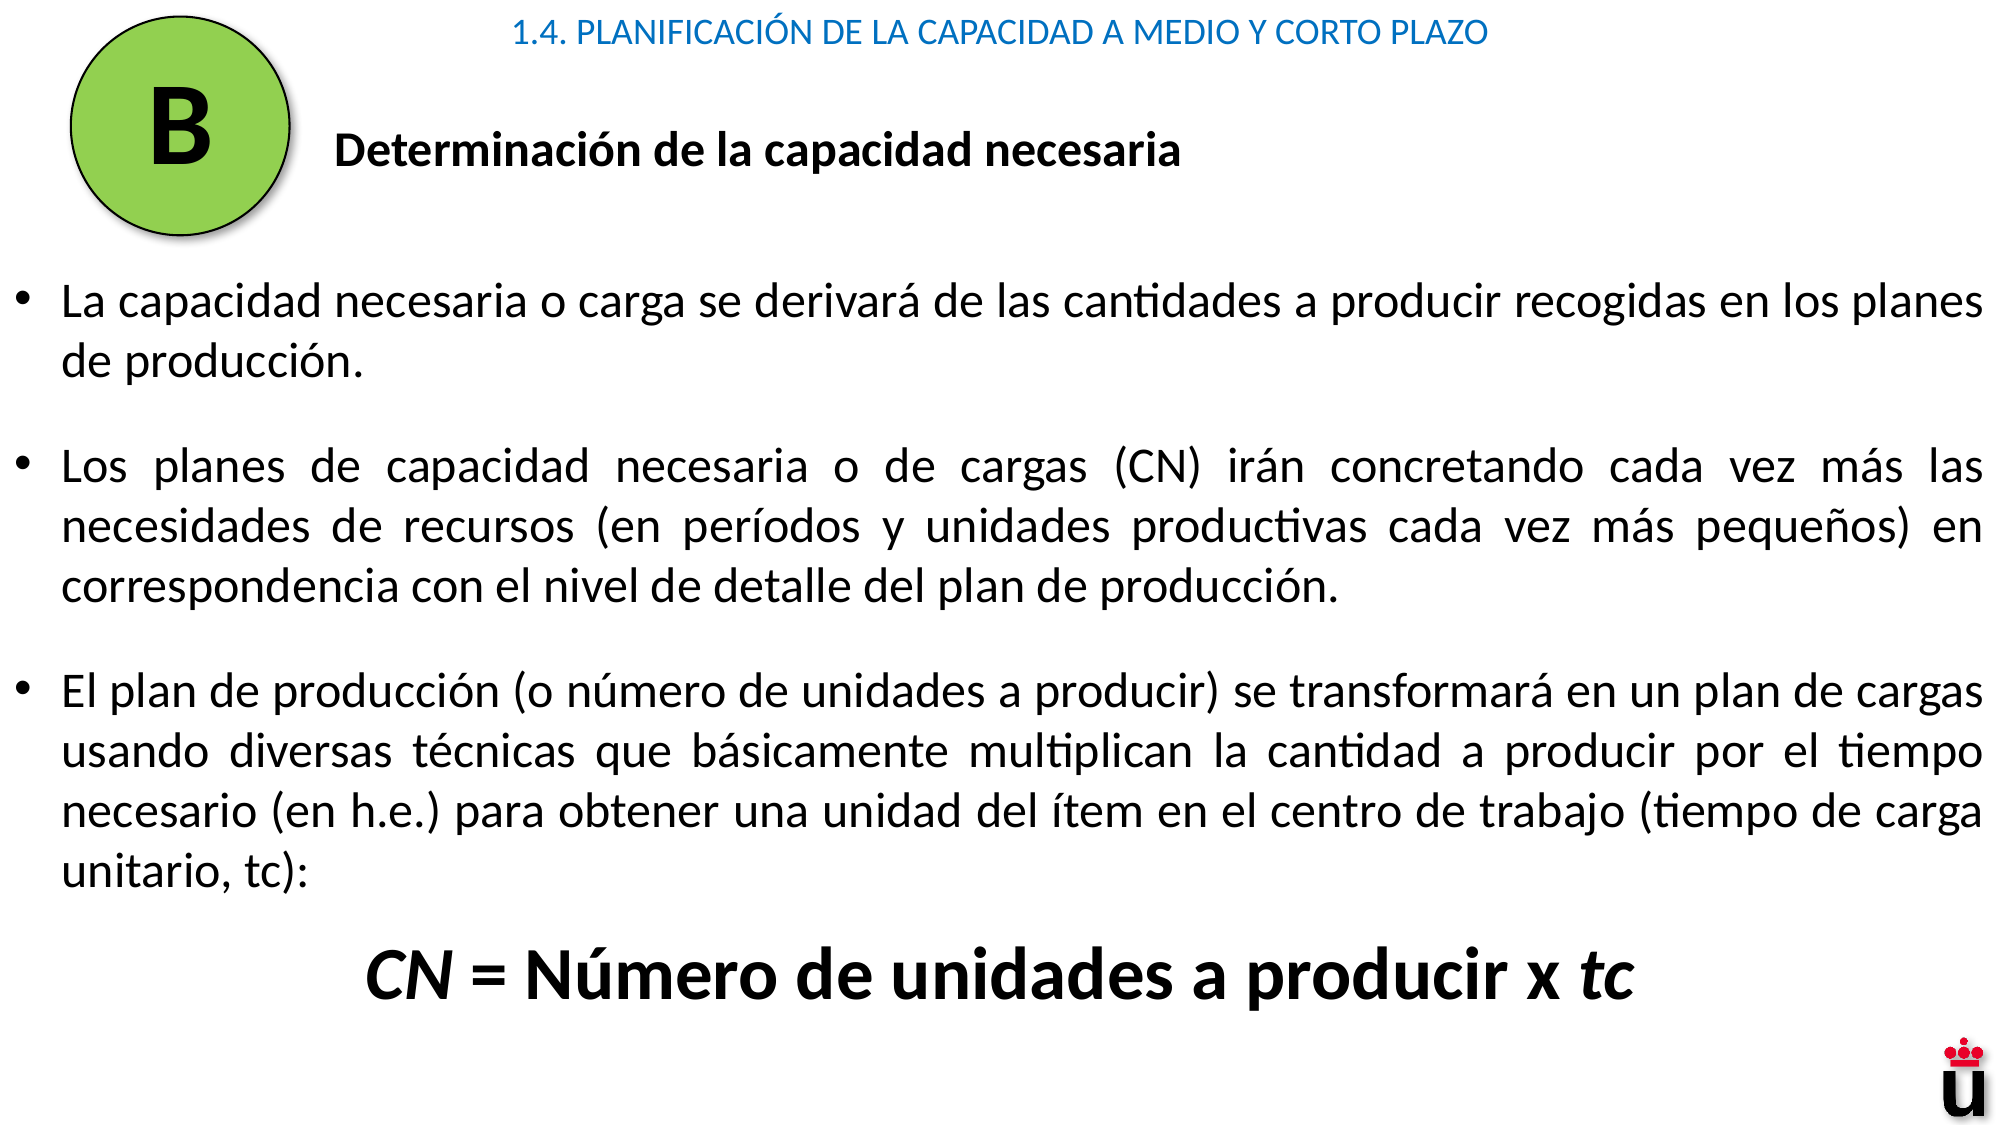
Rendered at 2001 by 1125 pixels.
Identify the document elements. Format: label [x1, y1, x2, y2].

text_box [320, 108, 1977, 184]
text_box [350, 917, 1650, 1023]
text_box [0, 260, 2000, 905]
picture [1918, 1031, 2000, 1125]
text_box [0, 0, 2000, 236]
